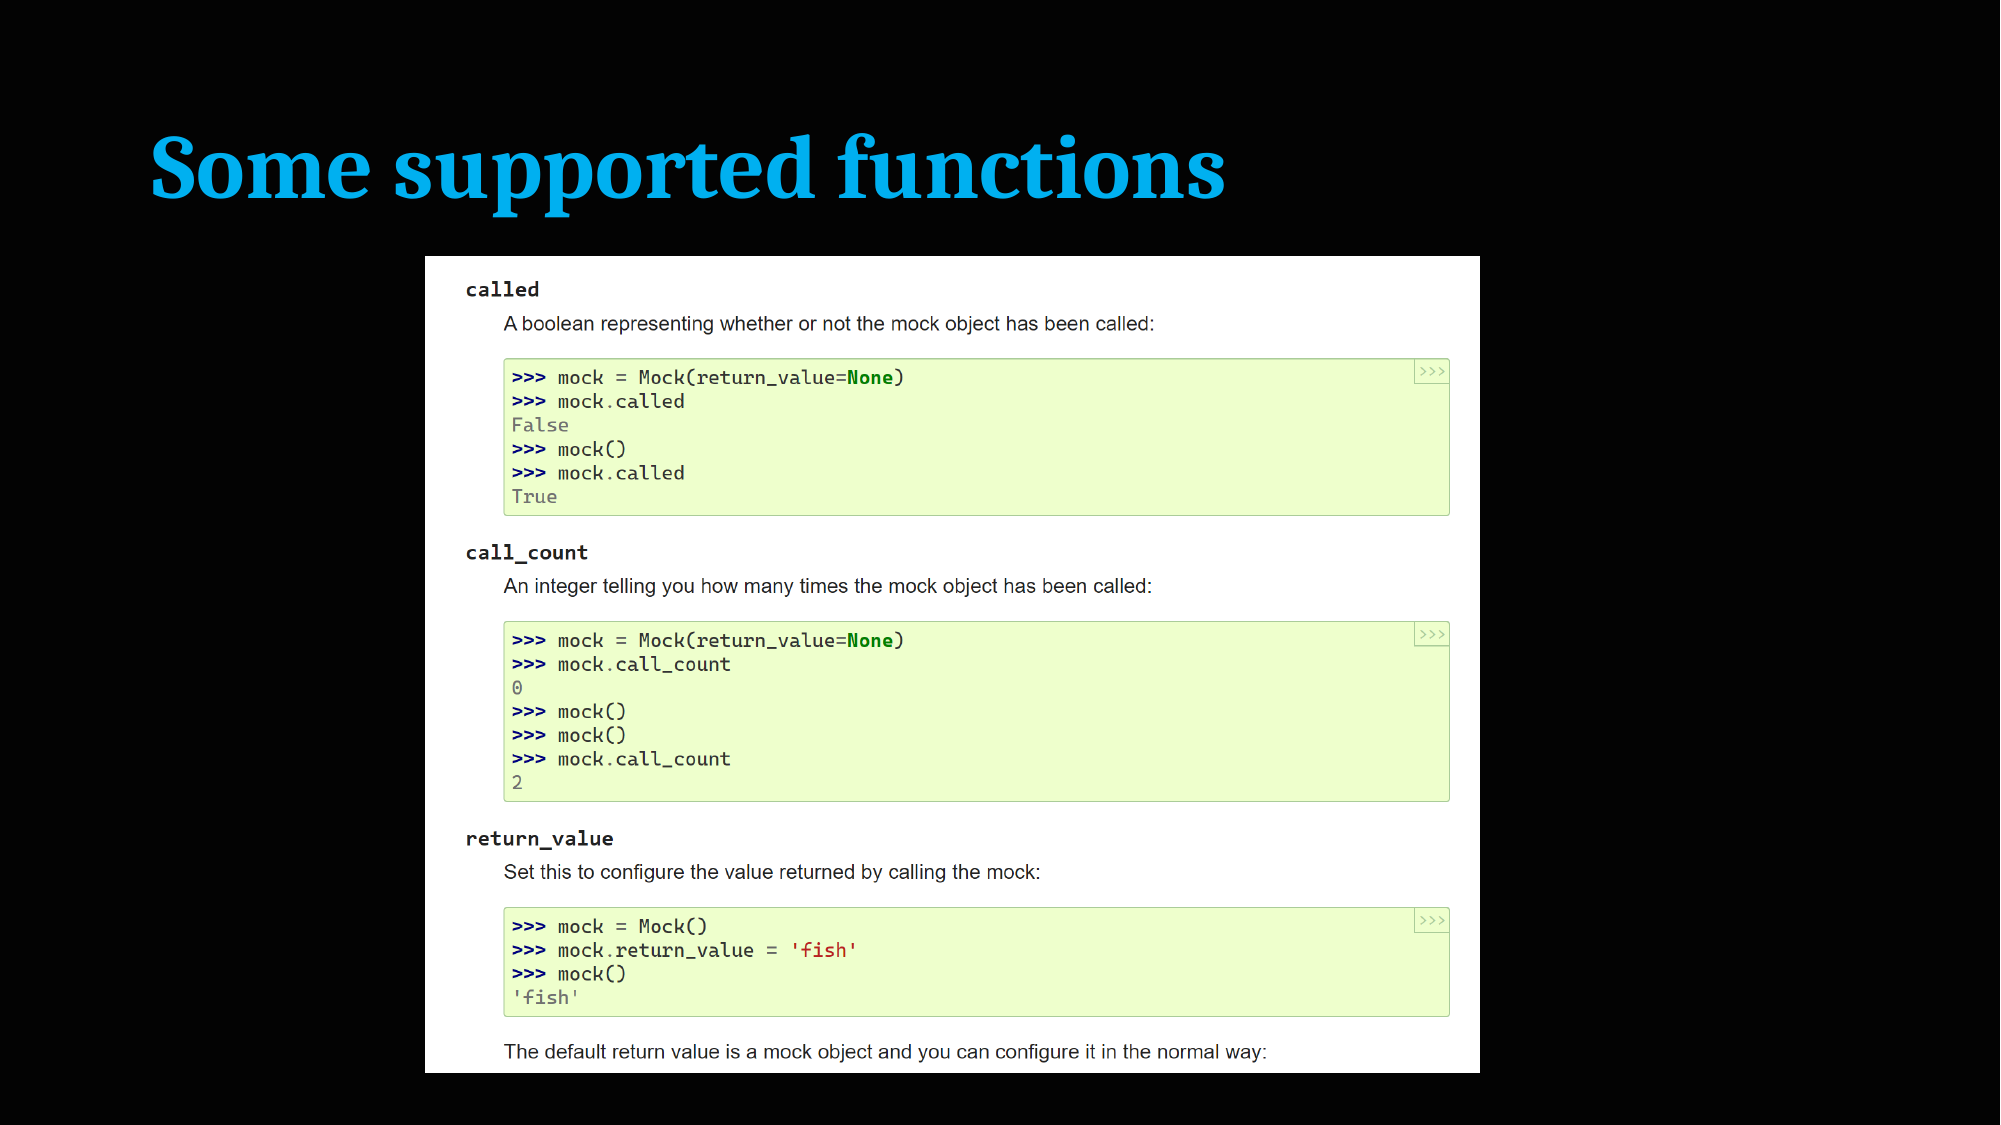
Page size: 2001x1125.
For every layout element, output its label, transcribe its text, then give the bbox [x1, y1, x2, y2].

picture [424, 255, 1480, 1073]
title Some supported functions [137, 59, 1863, 278]
